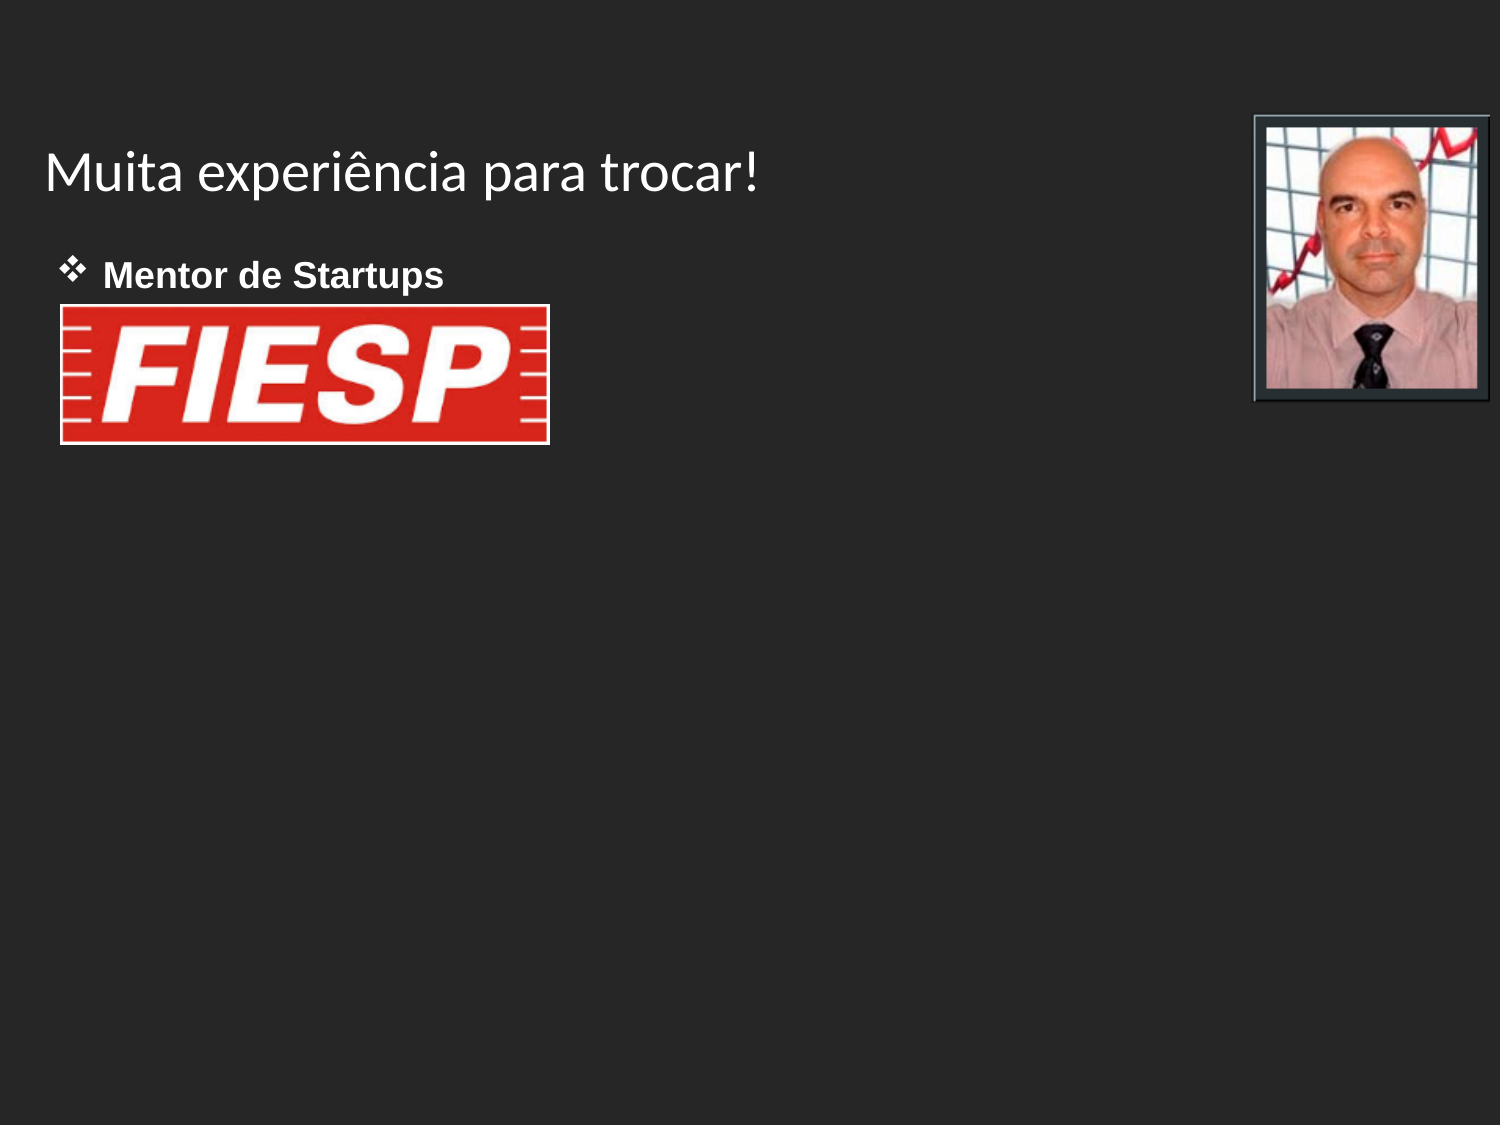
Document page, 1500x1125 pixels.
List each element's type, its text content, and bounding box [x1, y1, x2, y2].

picture [59, 303, 550, 445]
text_box Muita experiência para trocar! [29, 125, 1246, 222]
text_box Mentor de Startups [41, 243, 1246, 304]
picture [1251, 111, 1490, 403]
